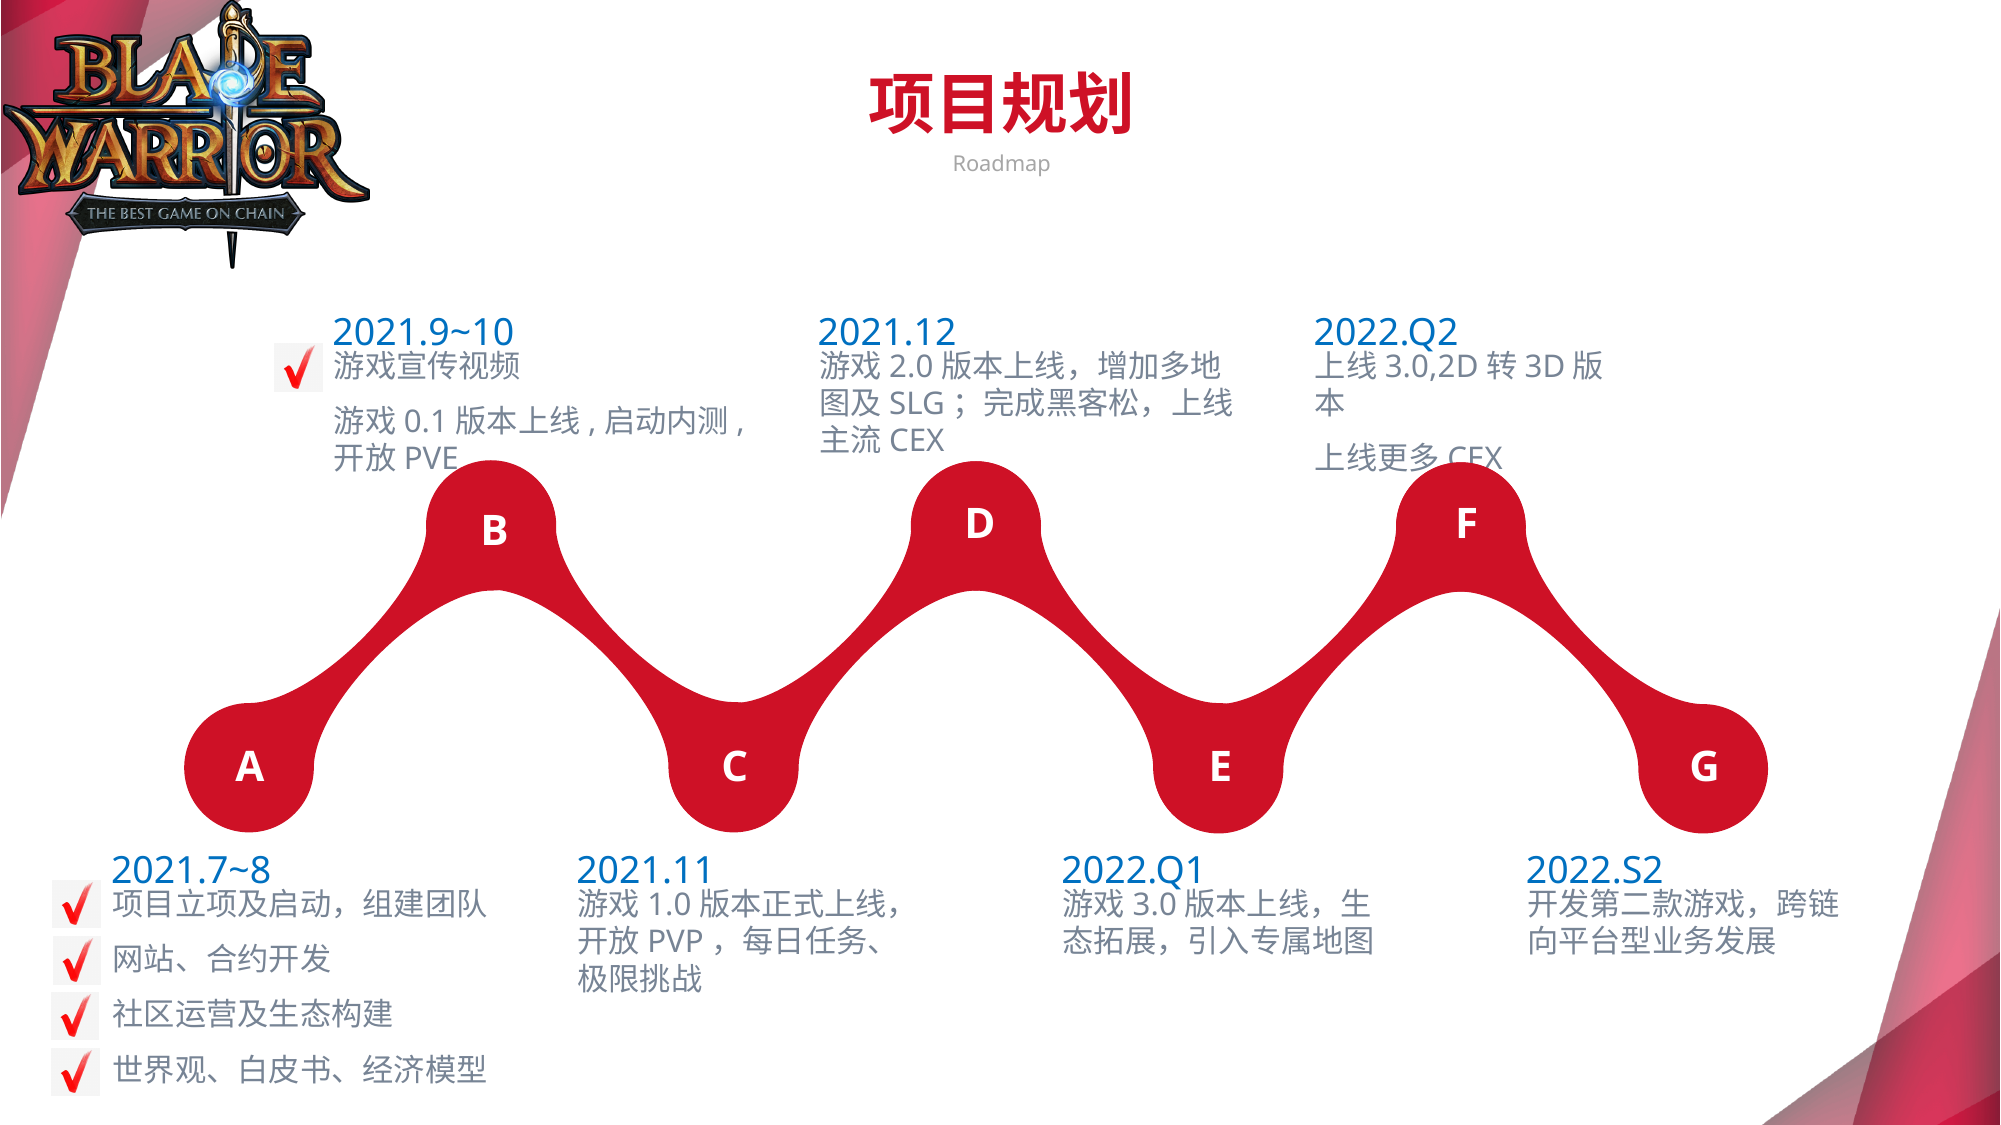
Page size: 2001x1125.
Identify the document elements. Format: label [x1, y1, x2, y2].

picture [53, 936, 101, 985]
text_box [1153, 462, 1395, 834]
text_box [332, 308, 735, 479]
text_box [1061, 846, 1380, 960]
text_box [910, 461, 1283, 833]
text_box [111, 846, 518, 1093]
picture [1697, 606, 1999, 1125]
text_box [1395, 462, 1769, 834]
text_box [1525, 846, 1845, 960]
text_box [426, 460, 799, 832]
text_box [576, 846, 895, 998]
picture [51, 1048, 100, 1097]
text_box [817, 308, 1249, 460]
picture [51, 992, 99, 1040]
text_box [668, 461, 910, 833]
text_box [1313, 308, 1632, 441]
text_box [544, 54, 1459, 184]
text_box [184, 461, 557, 833]
picture [2, 0, 370, 520]
picture [52, 880, 101, 928]
